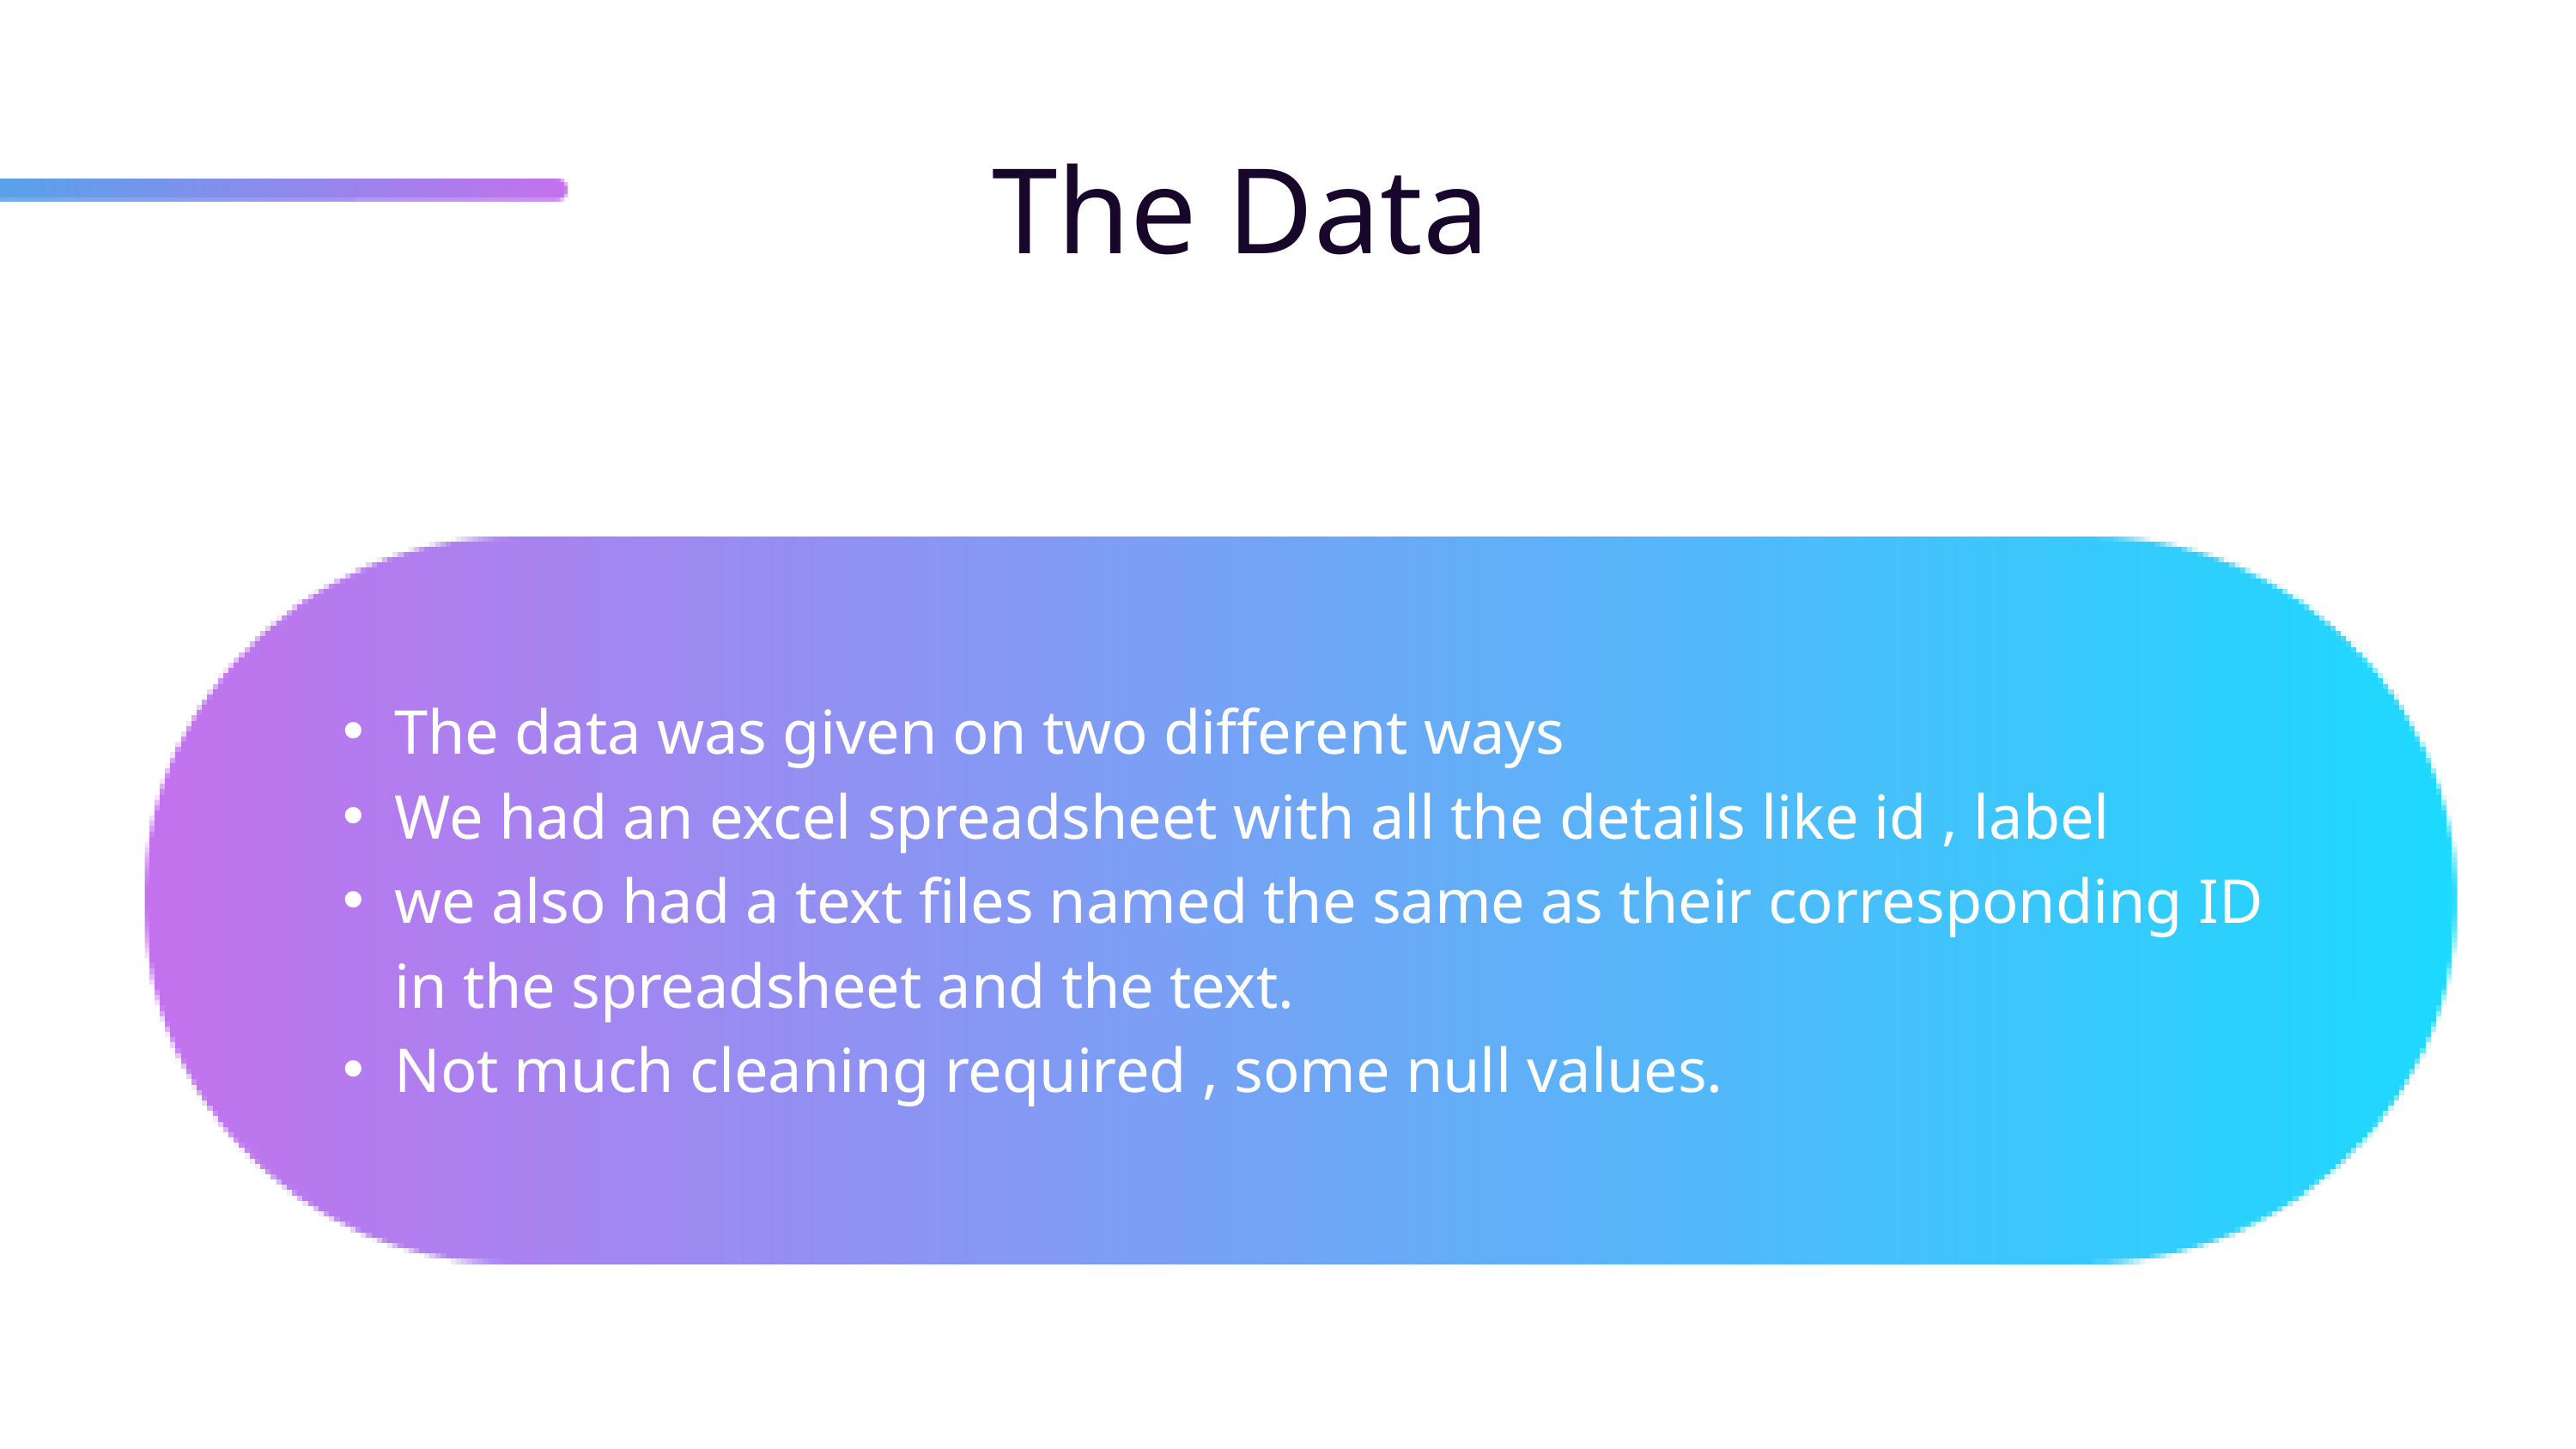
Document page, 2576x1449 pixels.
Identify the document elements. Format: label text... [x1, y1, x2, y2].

text_box The data was given on two different ways We had an excel spreadsheet with all the details like id , label we also had a text files named the same as their corresponding ID in the spreadsheet and the text. Not much cleaning required , some null values. [291, 682, 2278, 1105]
text_box [144, 537, 2458, 1264]
text_box The Data [352, 112, 2129, 277]
text_box [0, 179, 568, 202]
